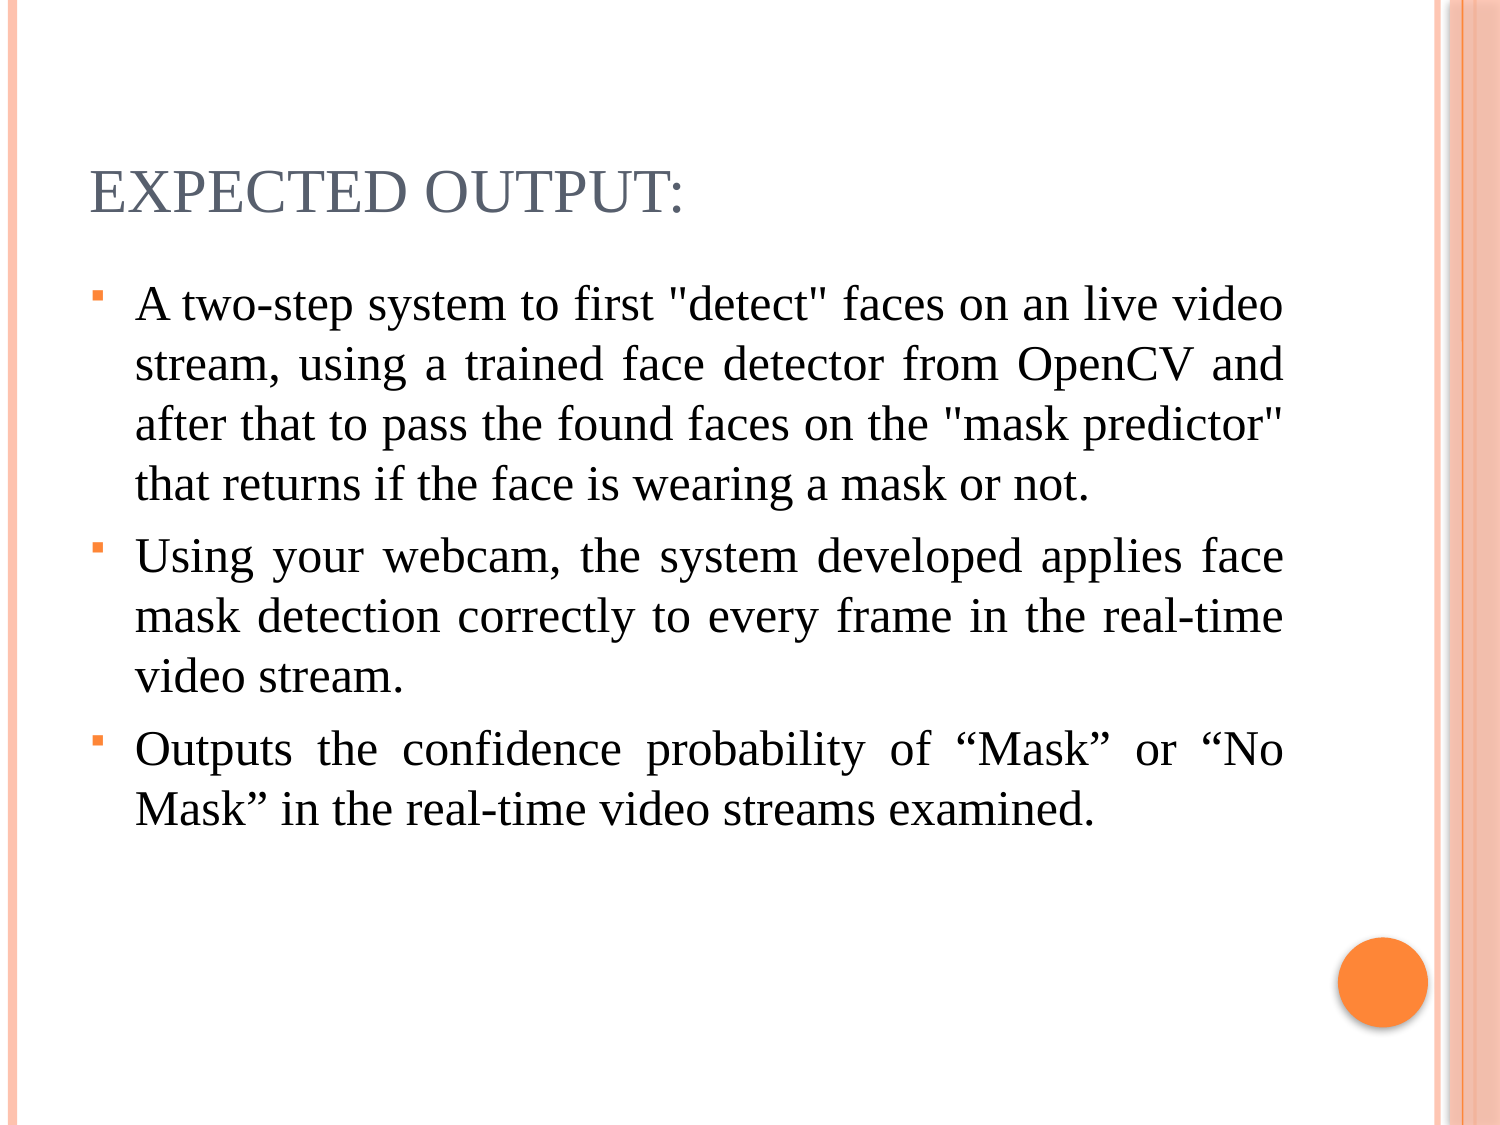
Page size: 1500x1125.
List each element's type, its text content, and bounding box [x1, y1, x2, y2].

list A two-step system to first "detect" faces on an live video stream, using a trained face detector from OpenCV and after that to pass the found faces on the "mask predictor" that returns if the face is wearing a mask or not. Using your webcam, the system developed applies face mask detection correctly to every frame in the real-time video stream. Outputs the confidence probability of “Mask” or “No Mask” in the real-time video streams examined. [75, 262, 1300, 1062]
title EXPECTED OUTPUT: [75, 45, 1300, 233]
